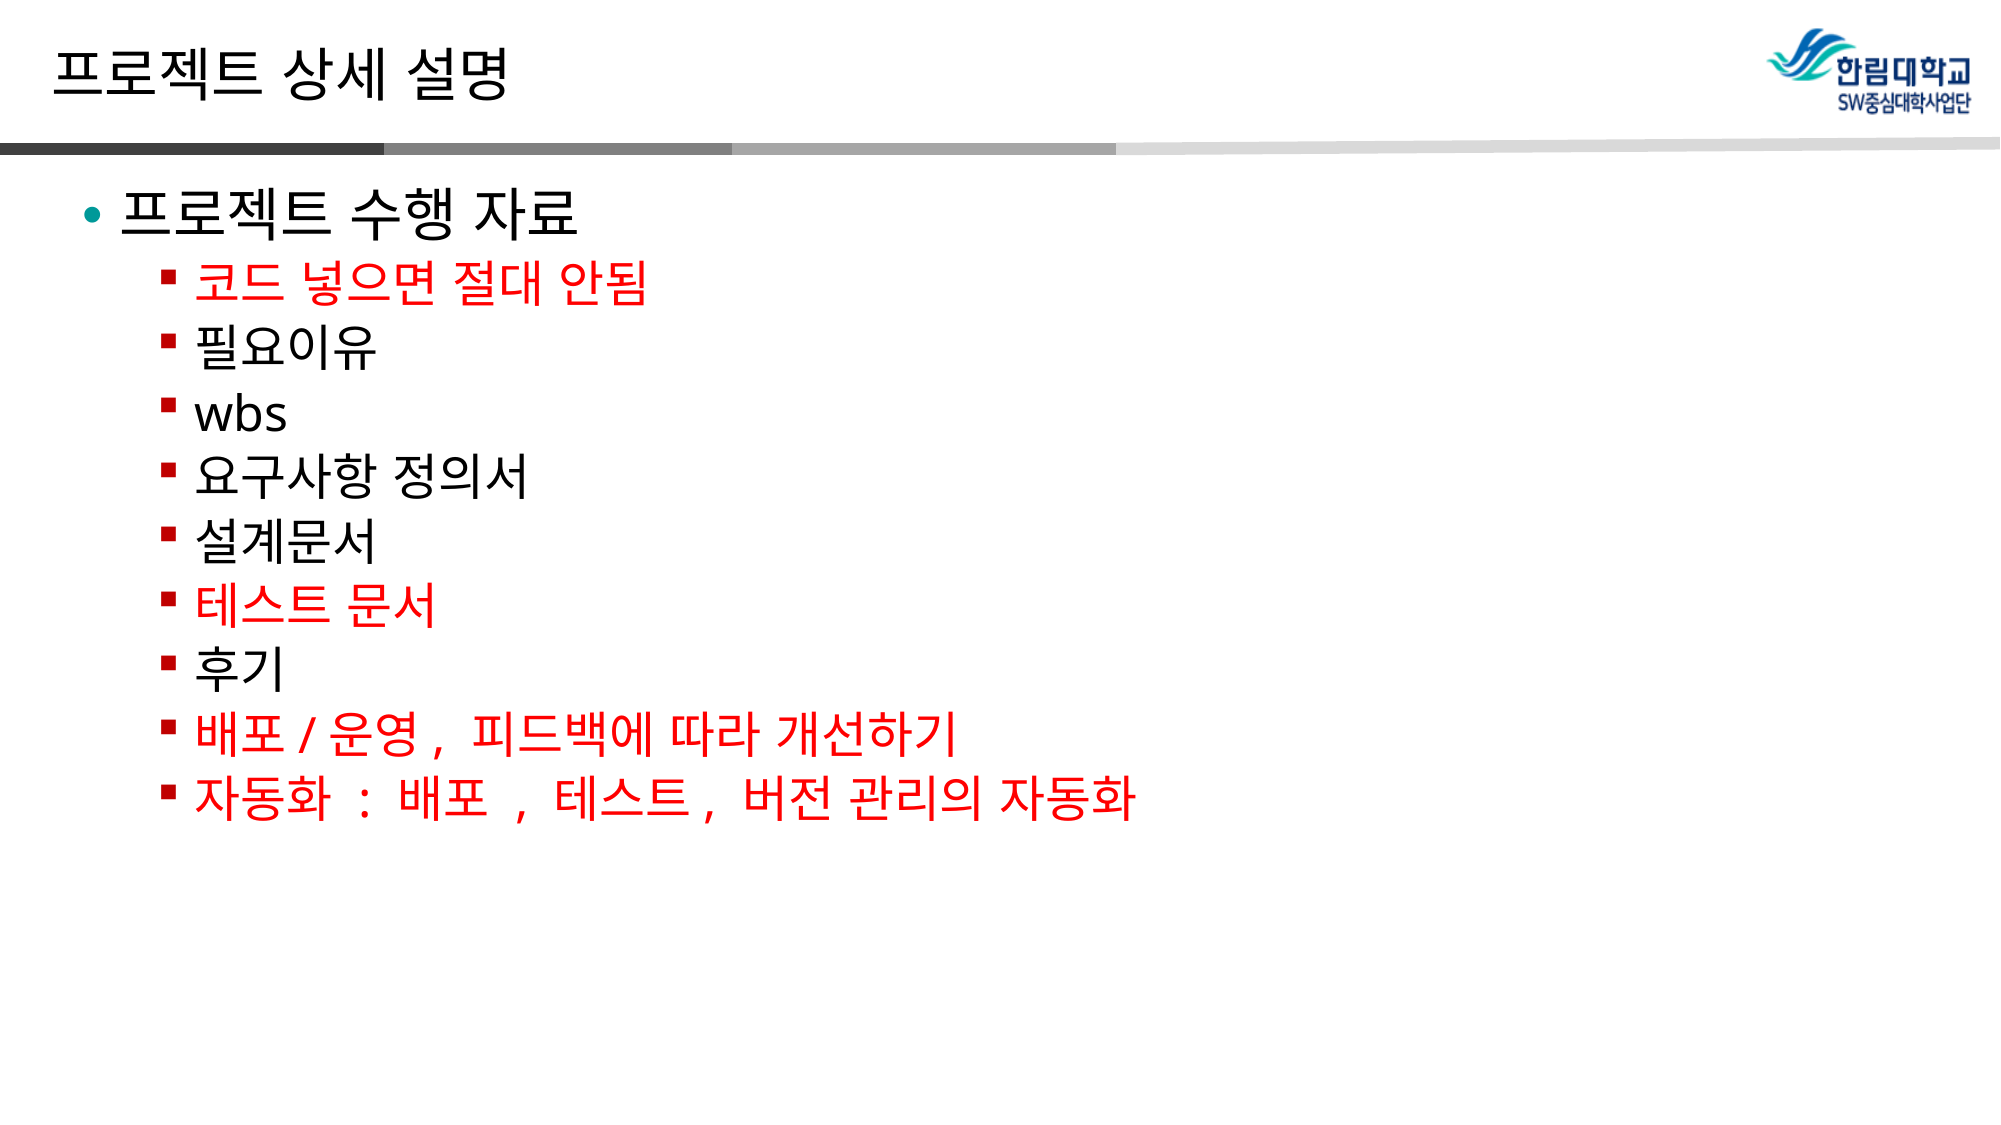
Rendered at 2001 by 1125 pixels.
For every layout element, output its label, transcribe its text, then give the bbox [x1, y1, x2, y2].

list 프로젝트 수행 자료 코드 넣으면 절대 안됨 필요이유 wbs 요구사항 정의서 설계문서 테스트 문서 후기 배포/운영, 피드백에 따라 개선하기 자동화 : 배포 , 테스트, 버전 관리의 자동화 [67, 178, 1934, 1098]
picture [1764, 23, 1974, 119]
title 프로젝트 상세 설명 [36, 39, 1693, 127]
